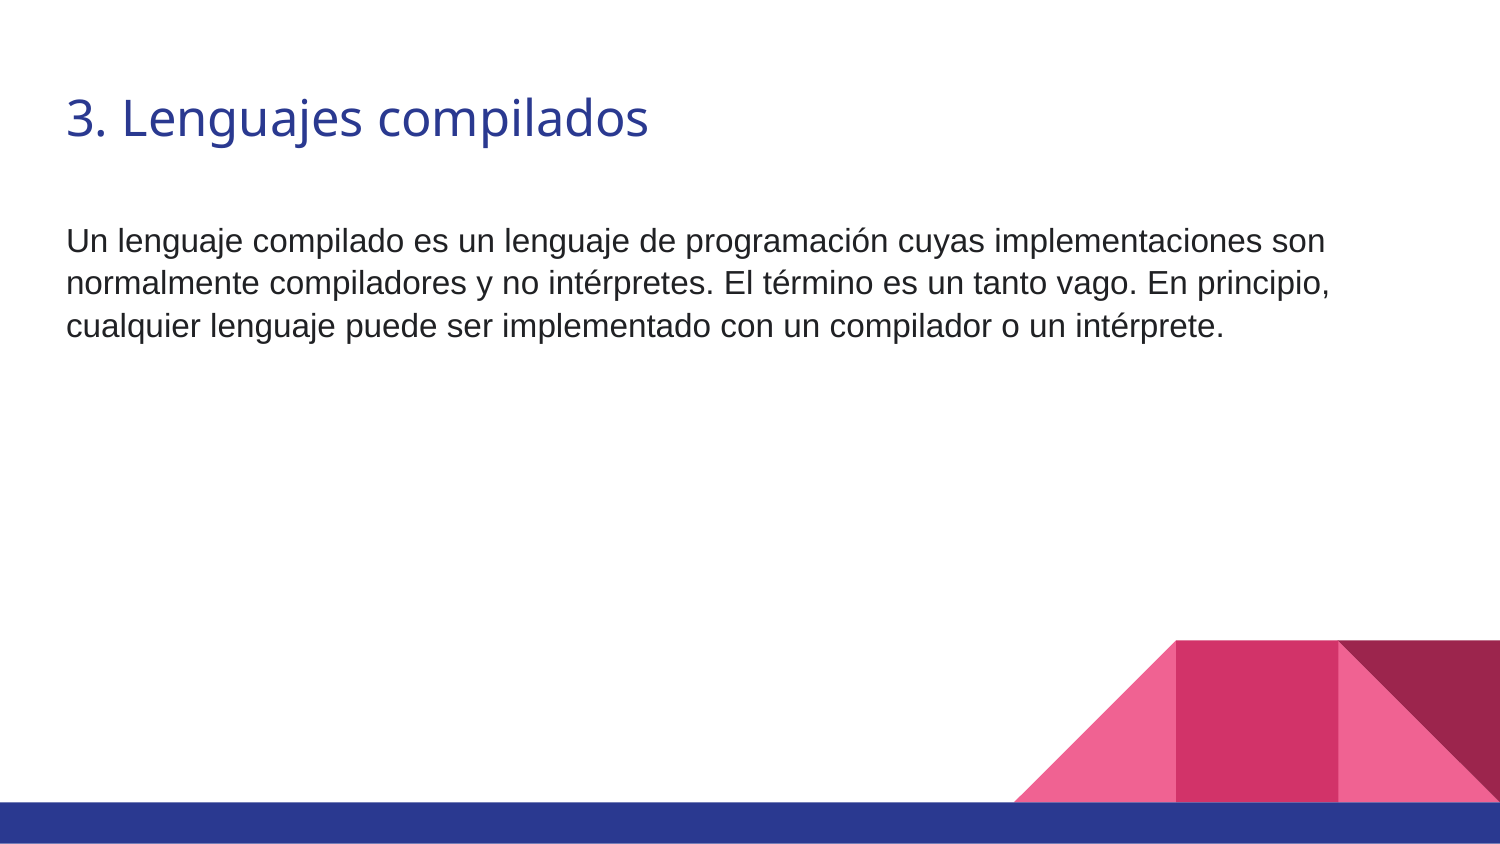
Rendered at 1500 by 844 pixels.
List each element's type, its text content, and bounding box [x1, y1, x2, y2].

list Un lenguaje compilado es un lenguaje de programación cuyas implementaciones son normalmente compiladores y no intérpretes. El término es un tanto vago. En principio, cualquier lenguaje puede ser implementado con un compilador o un intérprete. [51, 201, 1449, 782]
title 3. Lenguajes compilados [51, 67, 1449, 167]
